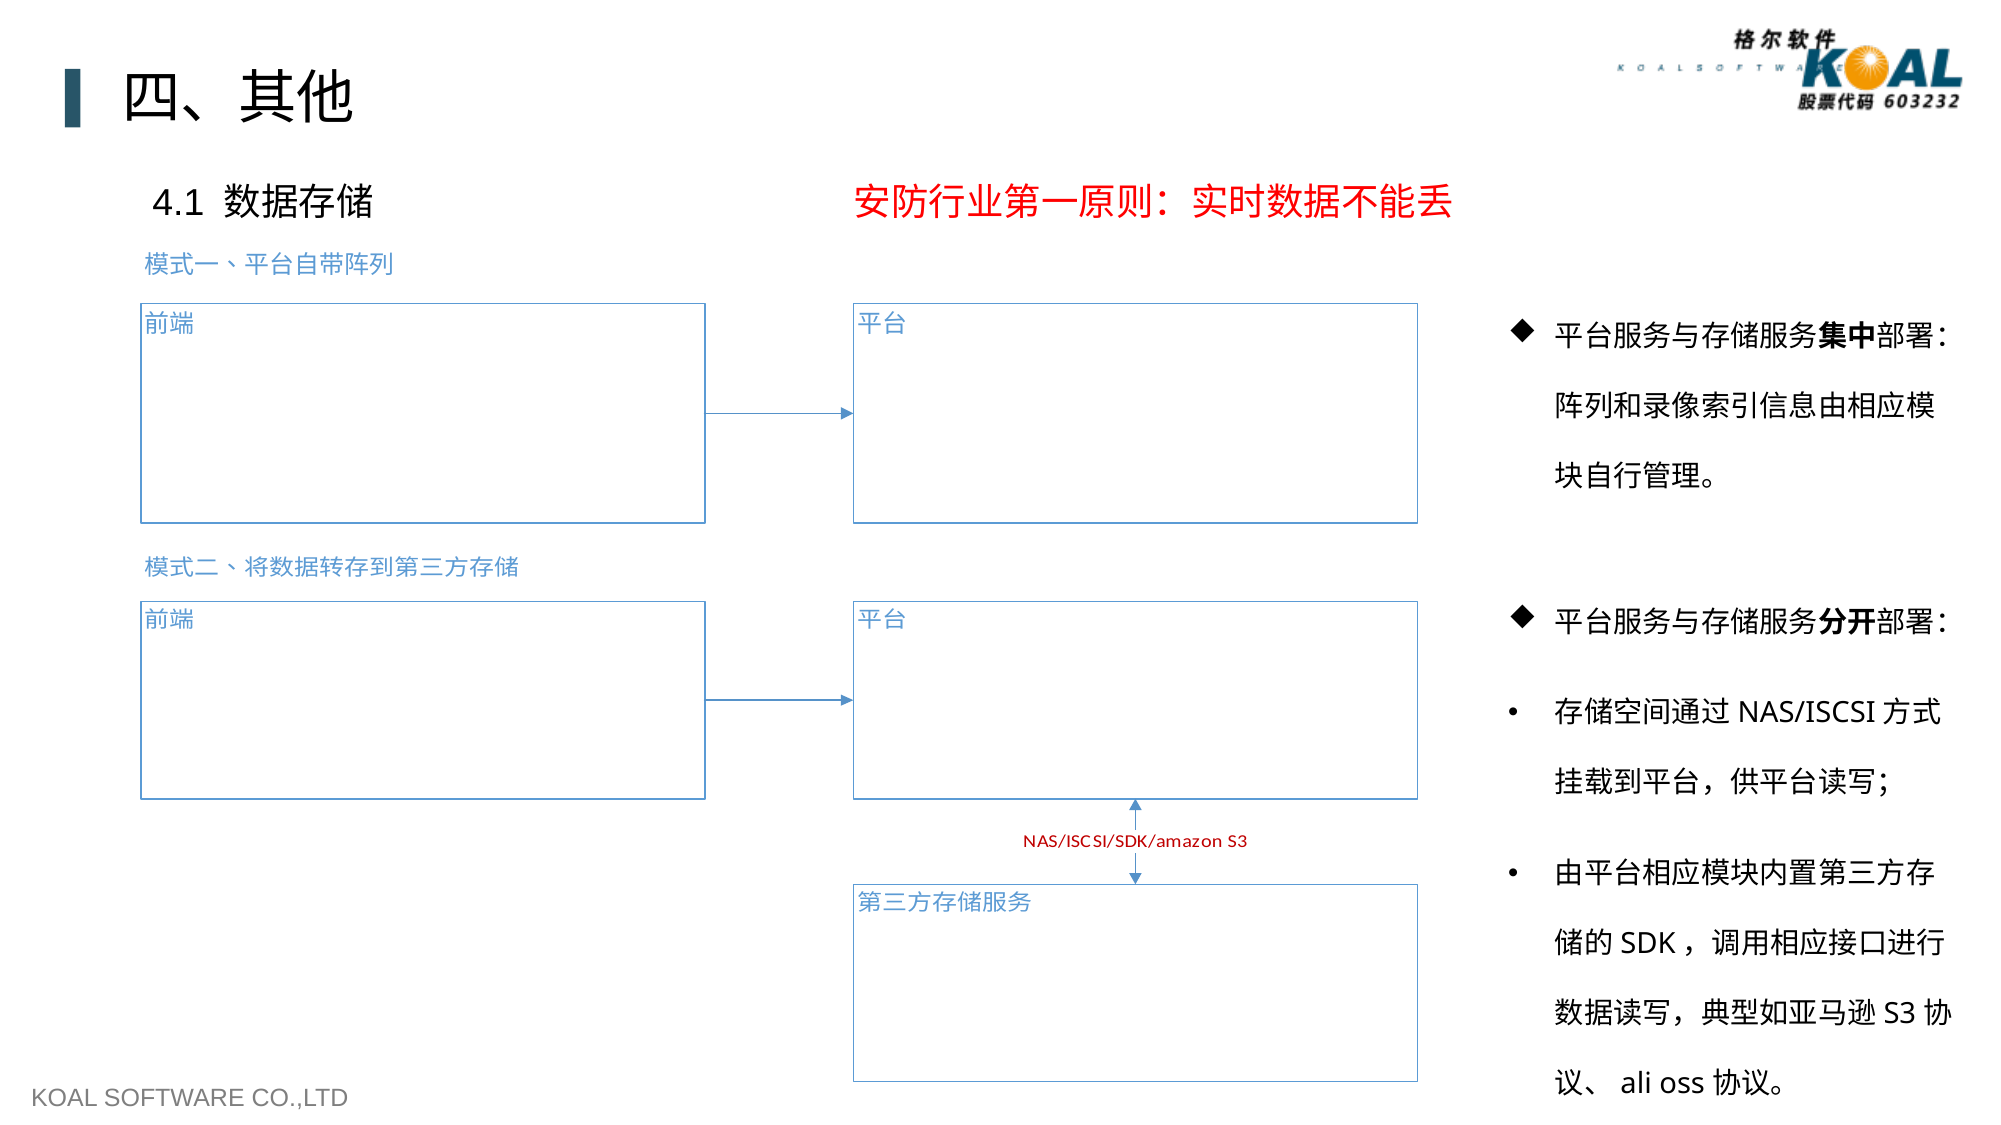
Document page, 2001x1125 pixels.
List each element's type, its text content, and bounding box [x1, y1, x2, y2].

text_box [137, 242, 1418, 525]
text_box 安防行业第一原则：实时数据不能丢 [838, 170, 1525, 231]
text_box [137, 546, 1418, 1083]
list 四、其他 [107, 60, 798, 138]
picture [1594, 0, 2000, 134]
text_box 平台服务与存储服务集中部署：阵列和录像索引信息由相应模块自行管理。 [1446, 274, 1972, 505]
text_box 4.1 数据存储 [137, 170, 555, 231]
text_box 平台服务与存储服务分开部署： 存储空间通过NAS/ISCSI方式挂载到平台，供平台读写； 由平台相应模块内置第三方存储的SDK，调用相应接口进行数据读写，典型如亚马逊S3协议、ali oss协议。 [1446, 560, 1972, 1023]
